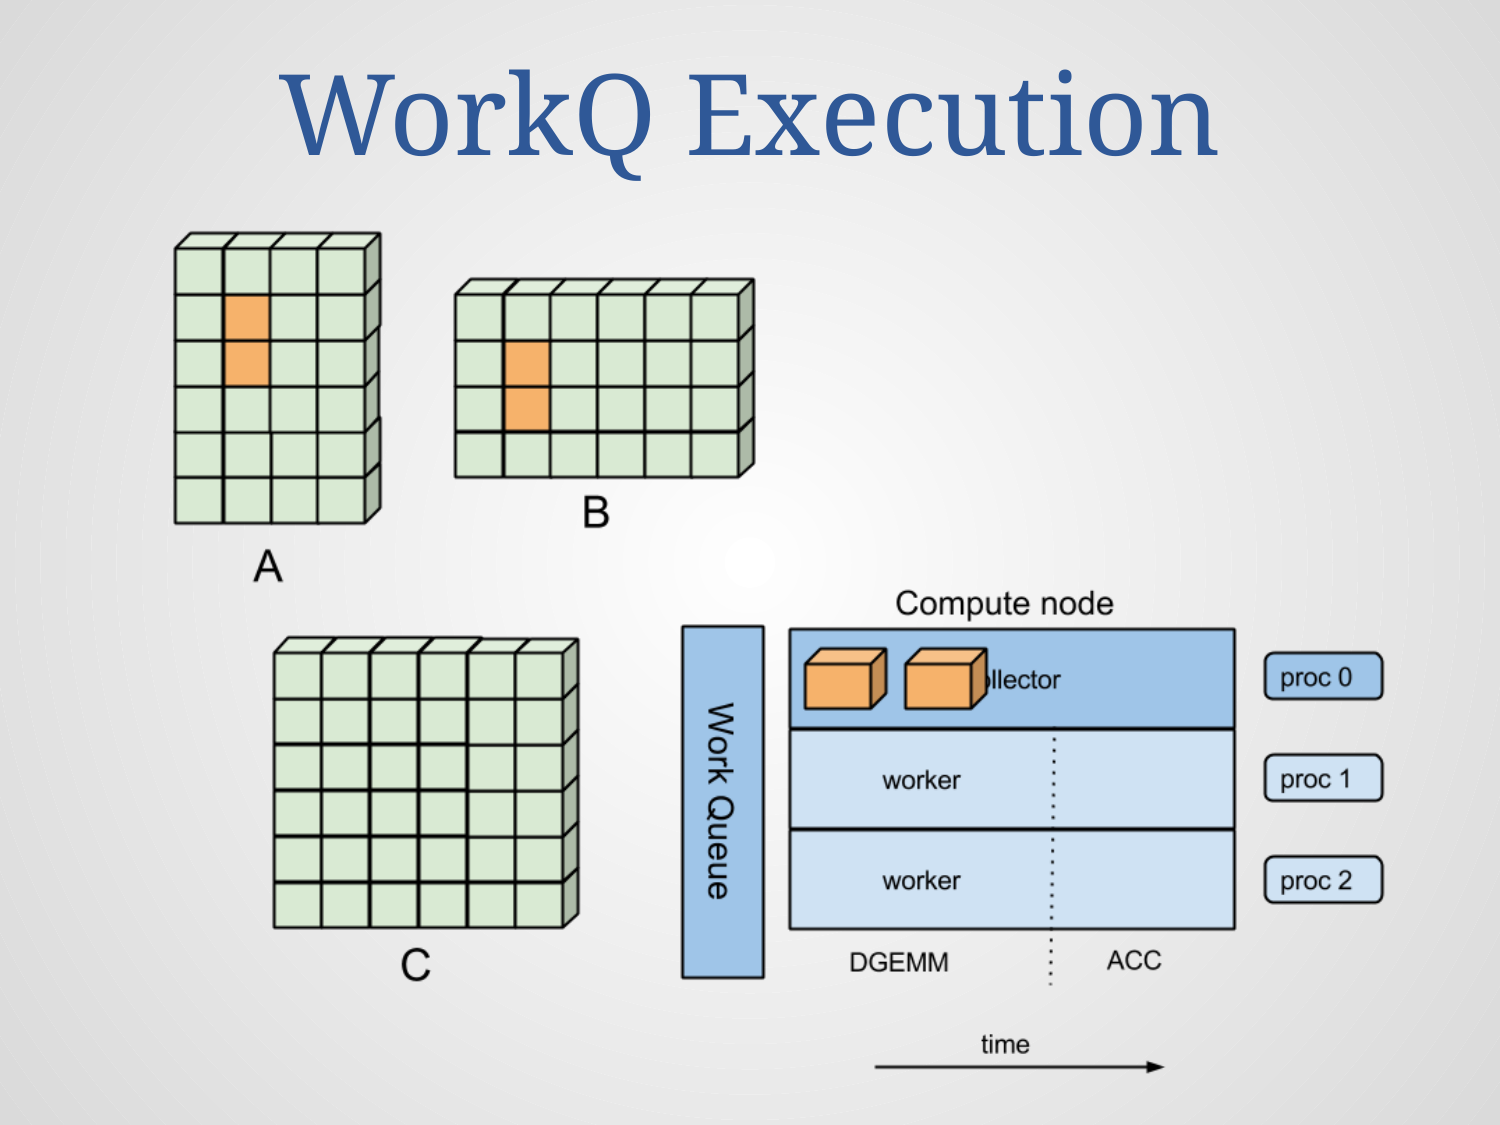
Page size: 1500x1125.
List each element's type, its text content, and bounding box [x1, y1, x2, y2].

text_box WorkQ Execution [74, 50, 1425, 313]
picture [79, 96, 1418, 1101]
